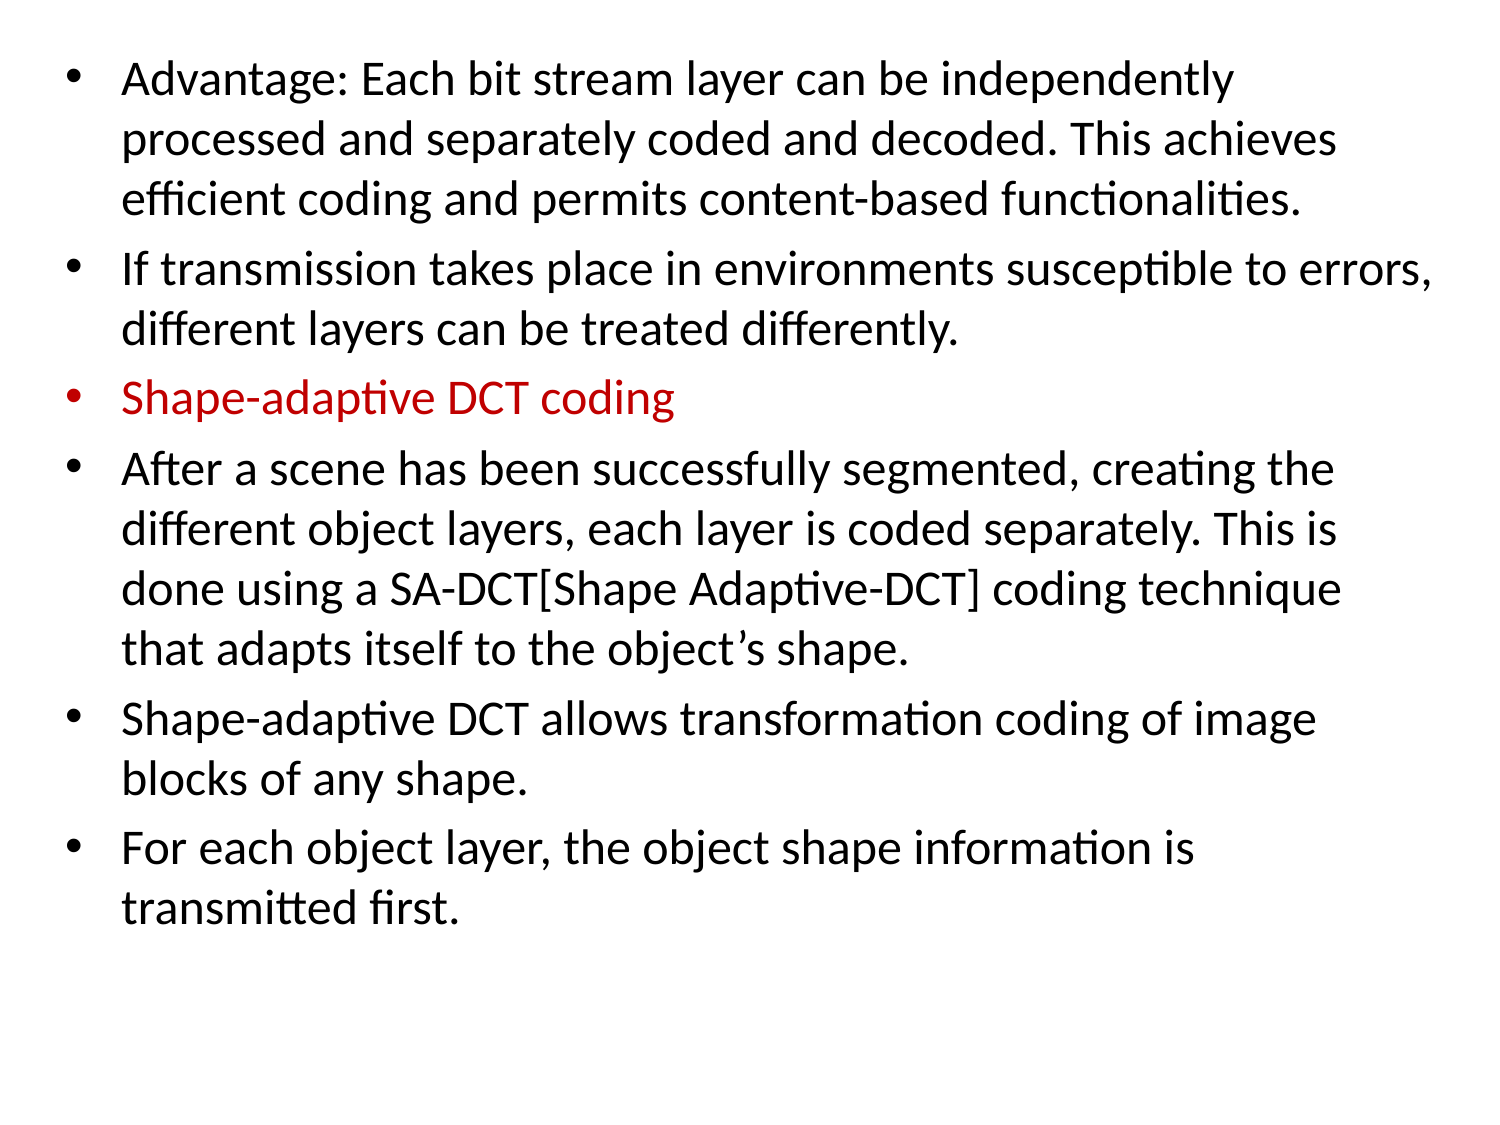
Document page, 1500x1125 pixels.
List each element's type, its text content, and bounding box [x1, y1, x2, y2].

list Advantage: Each bit stream layer can be independently processed and separately coded and decoded. This achieves efficient coding and permits content-based functionalities. If transmission takes place in environments susceptible to errors, different layers can be treated differently. Shape-adaptive DCT coding After a scene has been successfully segmented, creating the different object layers, each layer is coded separately. This is done using a SA-DCT[Shape Adaptive-DCT] coding technique that adapts itself to the object’s shape. Shape-adaptive DCT allows transformation coding of image blocks of any shape. For each object layer, the object shape information is transmitted first. [50, 37, 1450, 1075]
